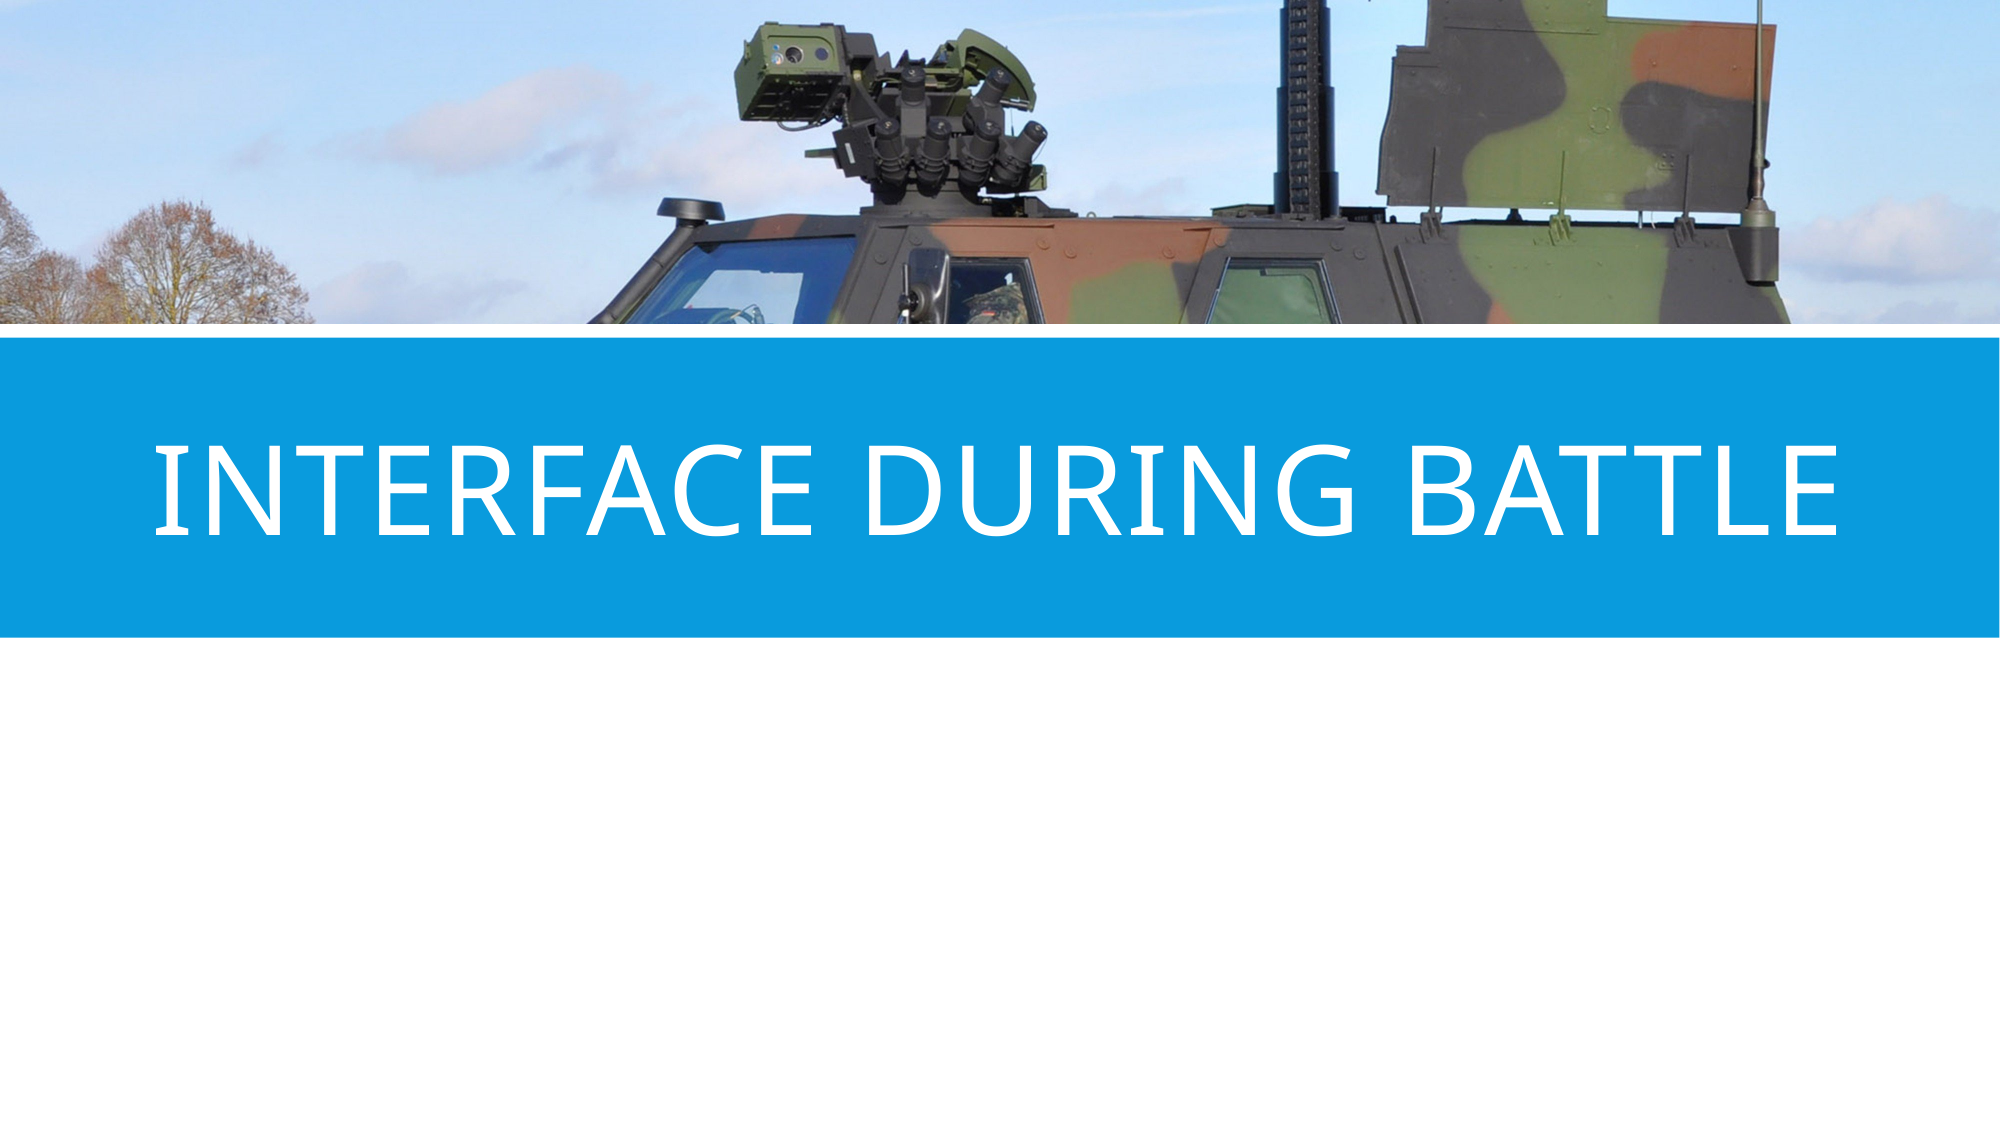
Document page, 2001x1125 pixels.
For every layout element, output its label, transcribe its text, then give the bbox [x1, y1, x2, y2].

picture [0, 0, 2000, 324]
title INTERFACE DURING BATTLE [136, 362, 1862, 638]
